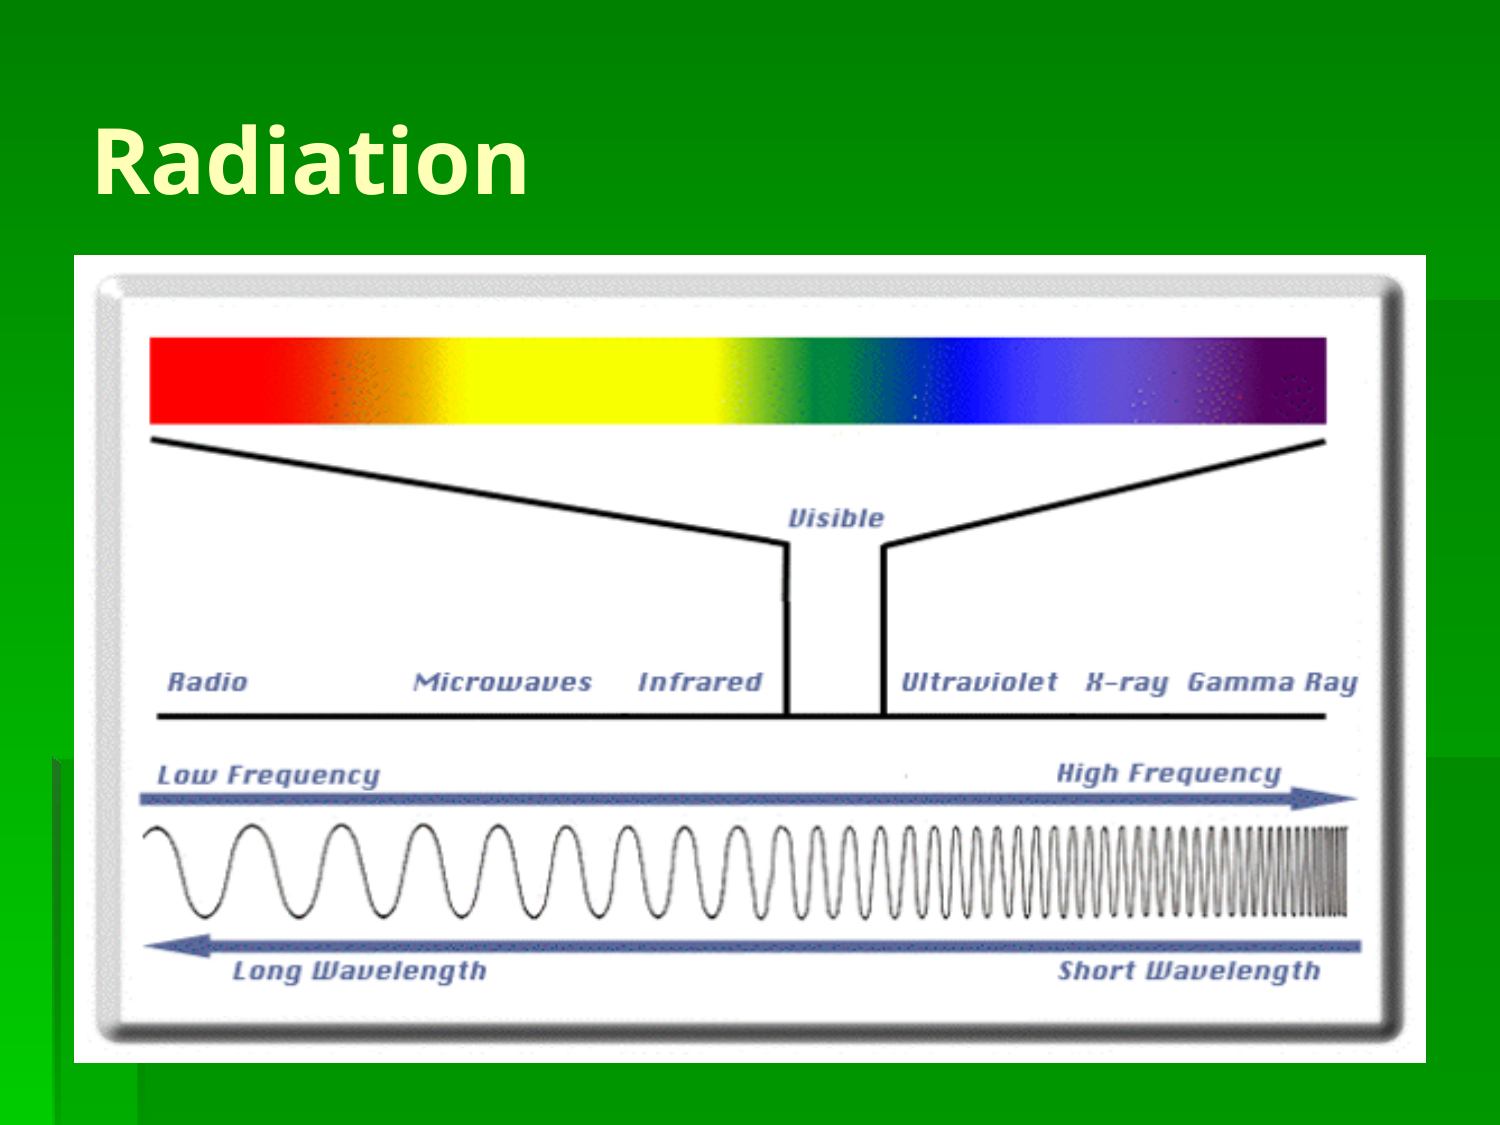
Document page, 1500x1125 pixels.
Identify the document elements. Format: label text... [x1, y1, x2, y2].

picture [74, 255, 1426, 1063]
title Radiation [74, 39, 1451, 276]
